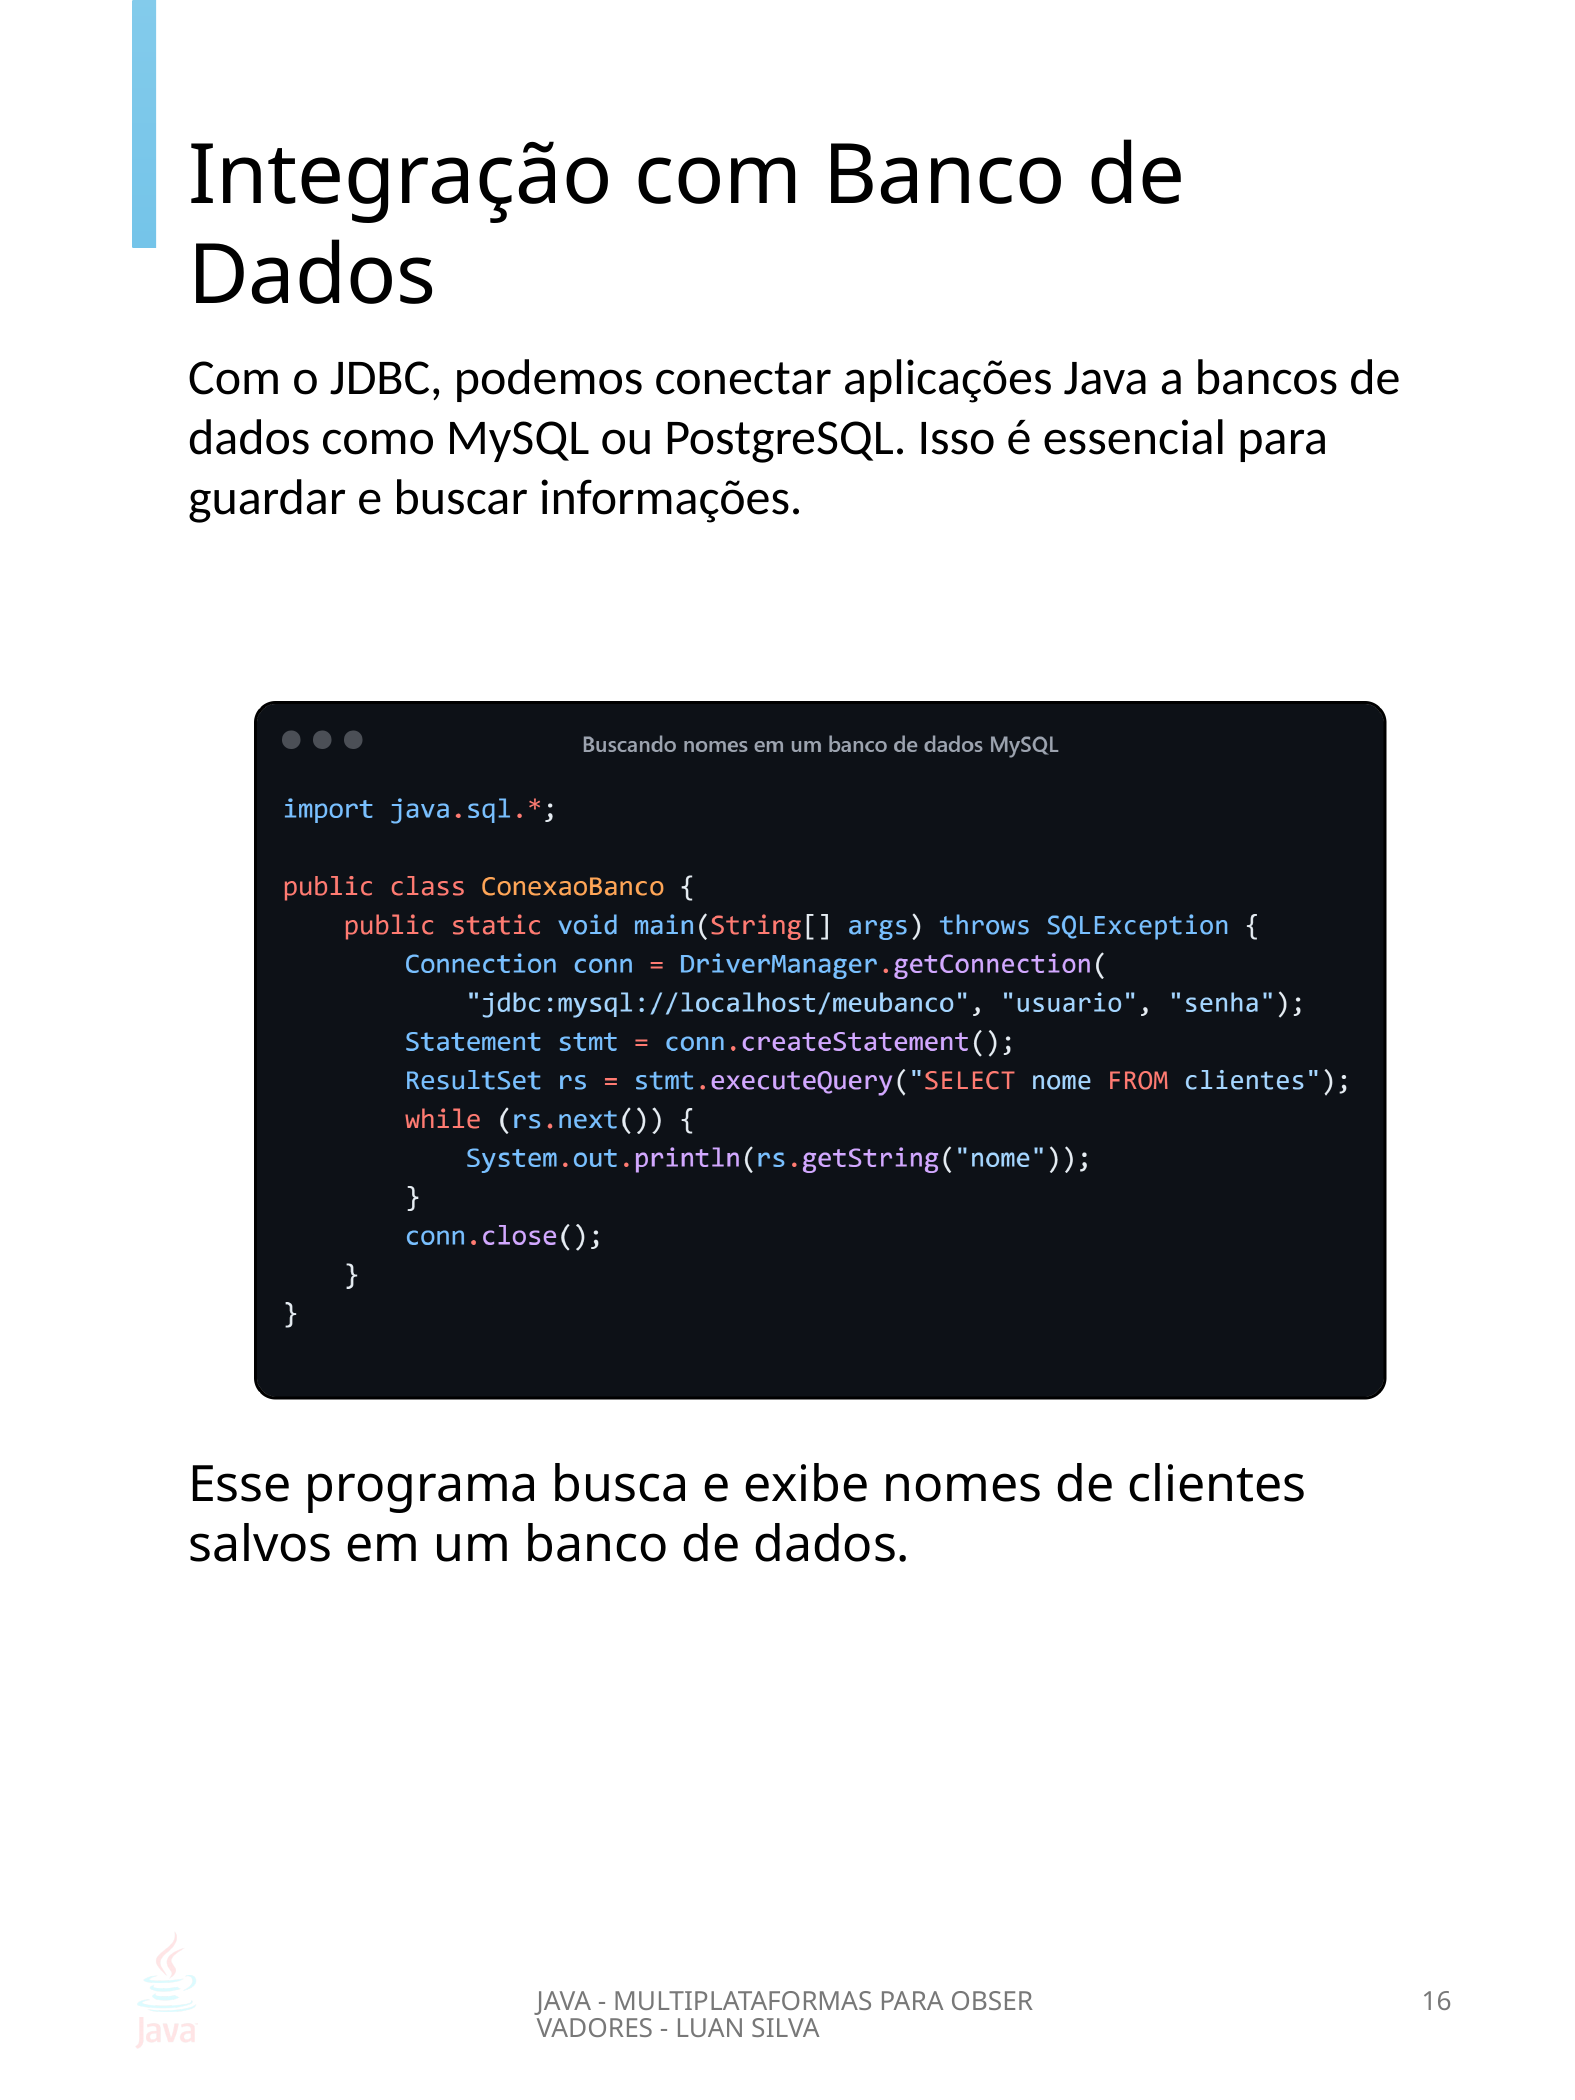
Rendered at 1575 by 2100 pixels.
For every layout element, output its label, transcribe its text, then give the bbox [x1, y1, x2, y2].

text_box Integração com Banco de Dados [173, 113, 1328, 328]
picture [32, 692, 1575, 1408]
slide_number 16 [1112, 1946, 1467, 2059]
picture [97, 1921, 235, 2059]
text_box [131, 0, 158, 249]
text_box Esse programa busca e exibe nomes de clientes salvos em um banco de dados. [173, 1444, 1468, 1580]
footer JAVA - MULTIPLATAFORMAS PARA OBSERVADORES - LUAN SILVA [521, 1946, 1054, 2059]
text_box Com o JDBC, podemos conectar aplicações Java a bancos de dados como MySQL ou PostgreSQL. Isso é essencial para guardar e buscar informações. [173, 337, 1468, 533]
